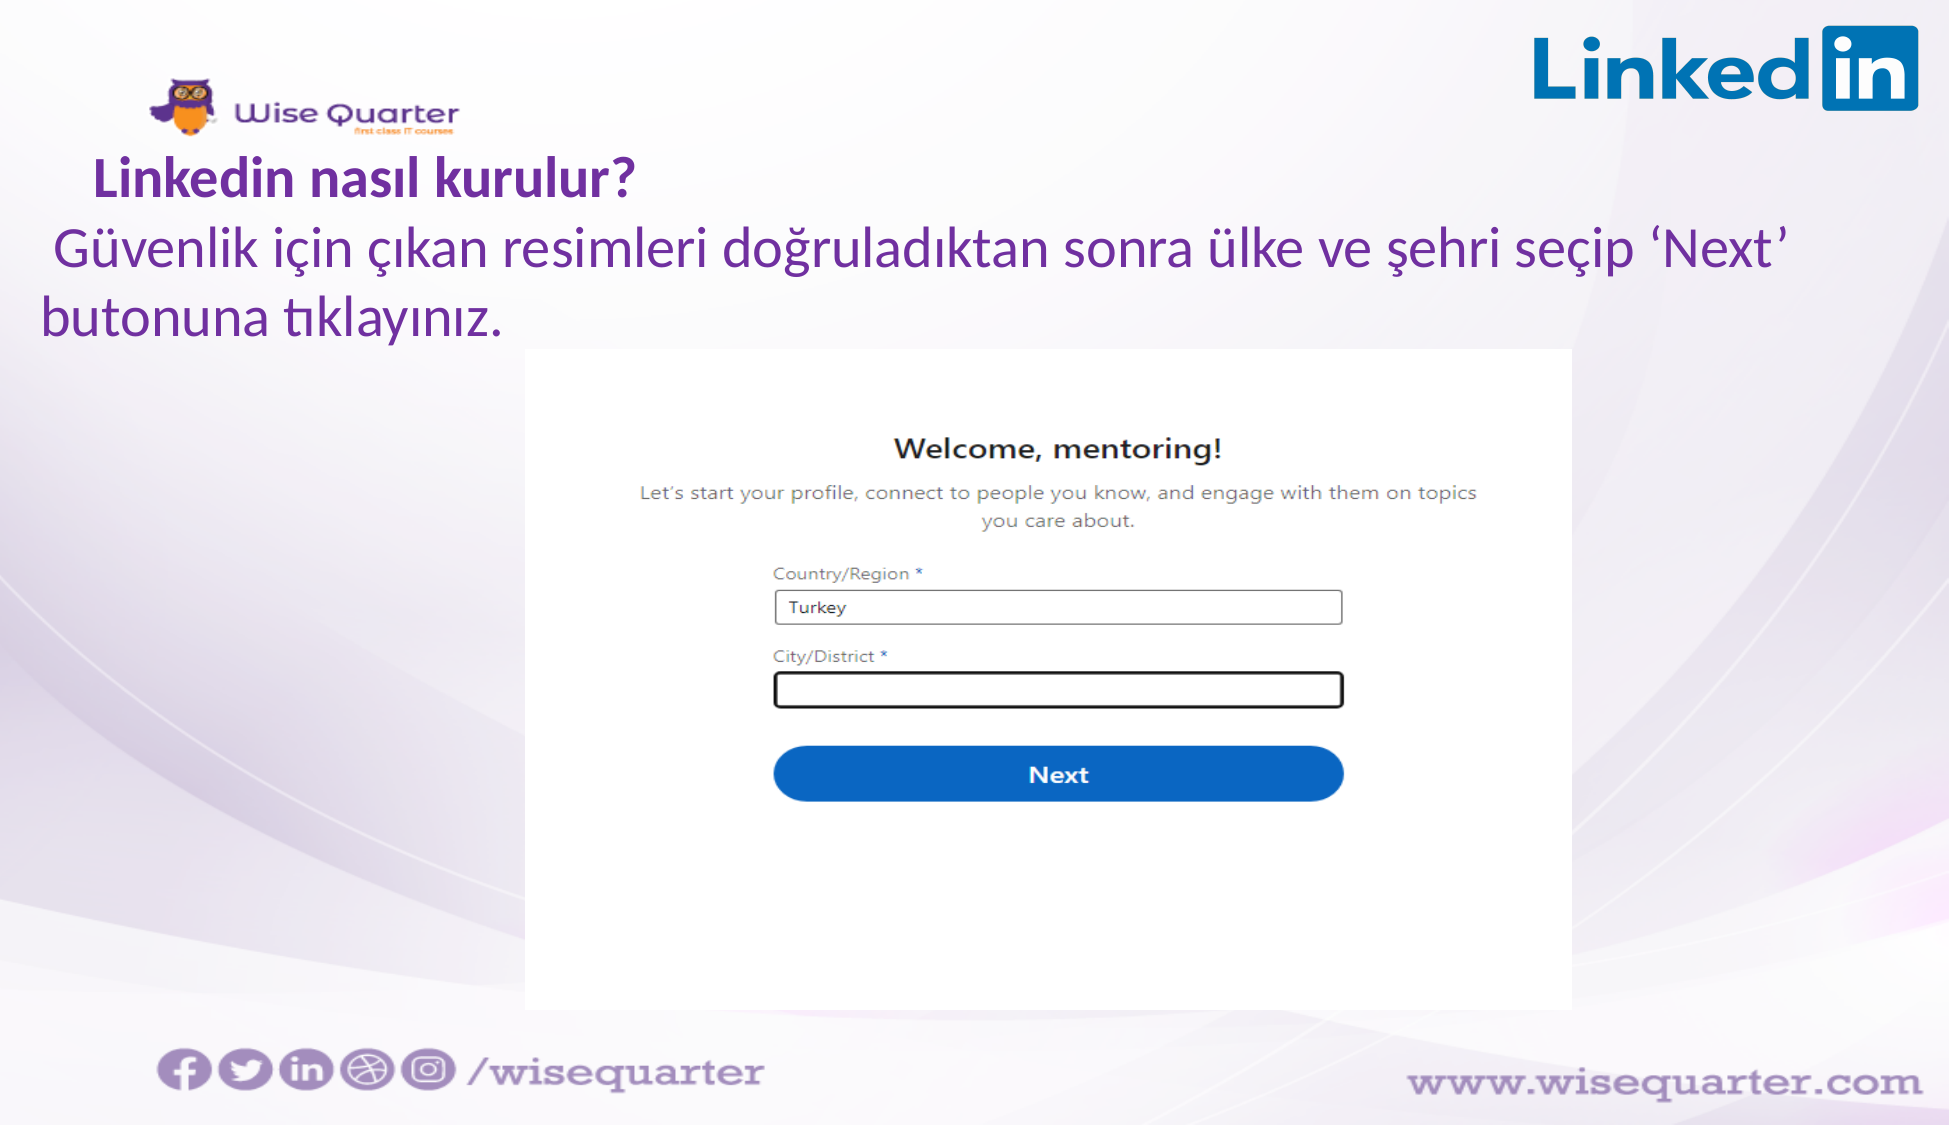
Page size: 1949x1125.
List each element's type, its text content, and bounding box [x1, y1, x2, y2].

picture [0, 0, 1949, 1125]
text_box Linkedin nasıl kurulur? Güvenlik için çıkan resimleri doğruladıktan sonra ülke ve şehri seçip ‘Next’ butonuna tıklayınız. [25, 131, 1932, 281]
